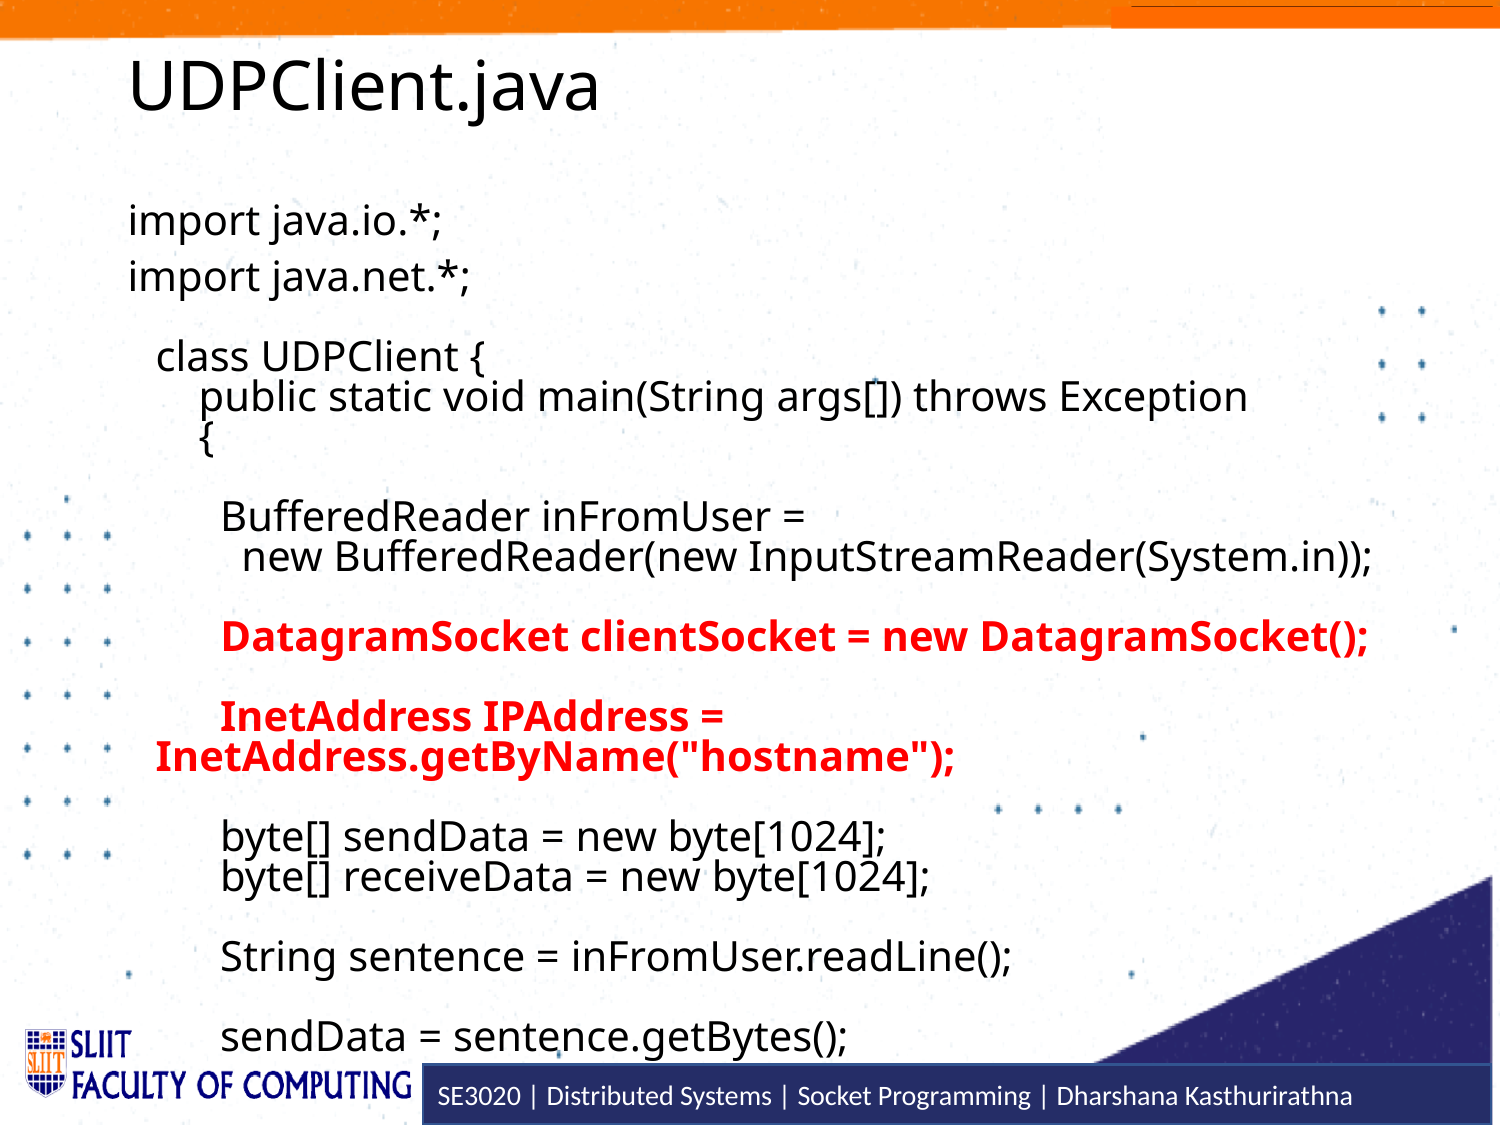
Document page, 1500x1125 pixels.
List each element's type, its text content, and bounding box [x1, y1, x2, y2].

title UDPClient.java [112, 19, 1388, 158]
picture [1492, 1071, 1500, 1125]
picture [0, 0, 1500, 1125]
list import java.io.*; import java.net.*; class UDPClient { public static void main(String args[]) throws Exception { BufferedReader inFromUser = new BufferedReader(new InputStreamReader(System.in)); DatagramSocket clientSocket = new DatagramSocket(); InetAddress IPAddress = InetAddress.getByName("hostname"); byte[] sendData = new byte[1024]; byte[] receiveData = new byte[1024]; String sentence = inFromUser.readLine(); sendData = sentence.getBytes(); [112, 196, 1500, 1071]
